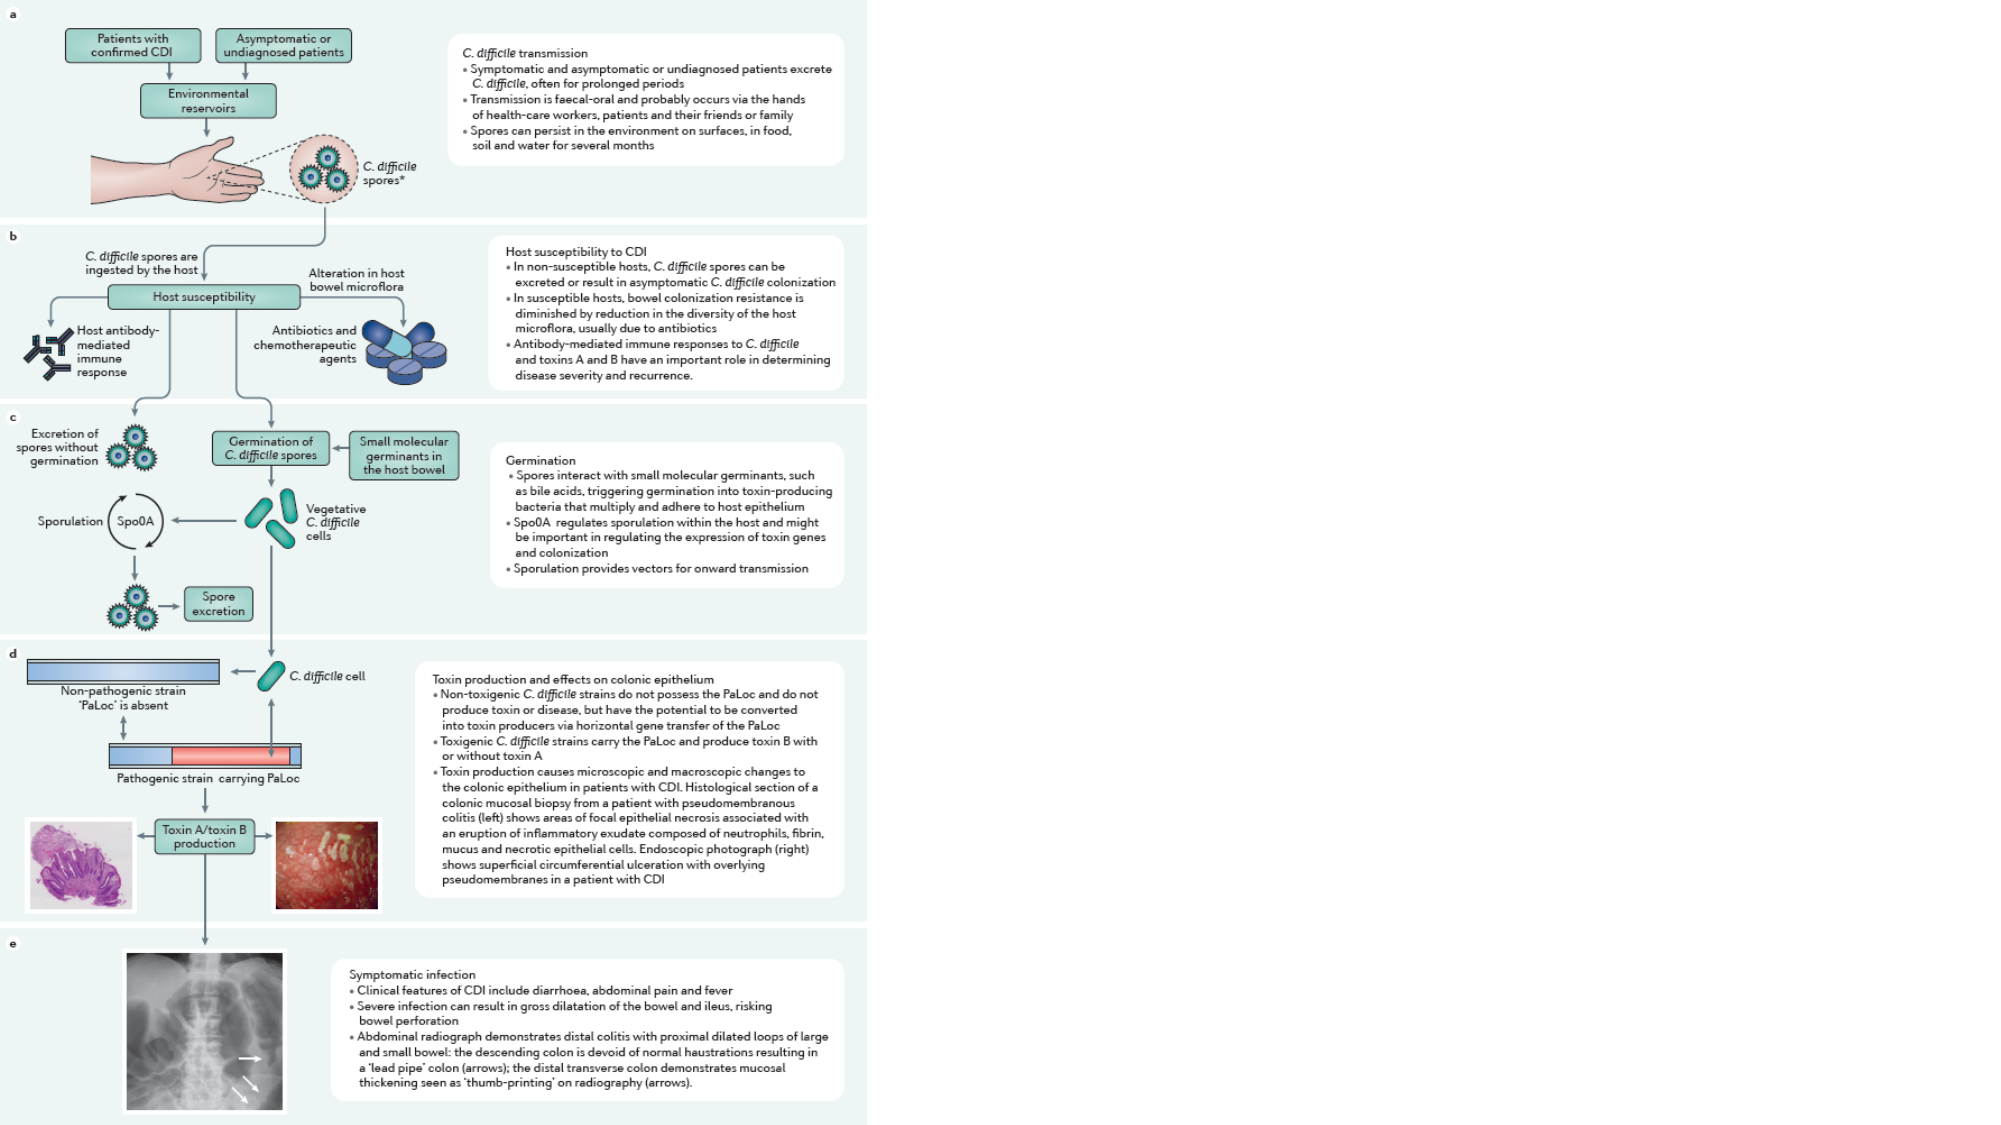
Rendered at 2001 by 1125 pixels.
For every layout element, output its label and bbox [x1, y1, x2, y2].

picture [0, 0, 868, 1125]
